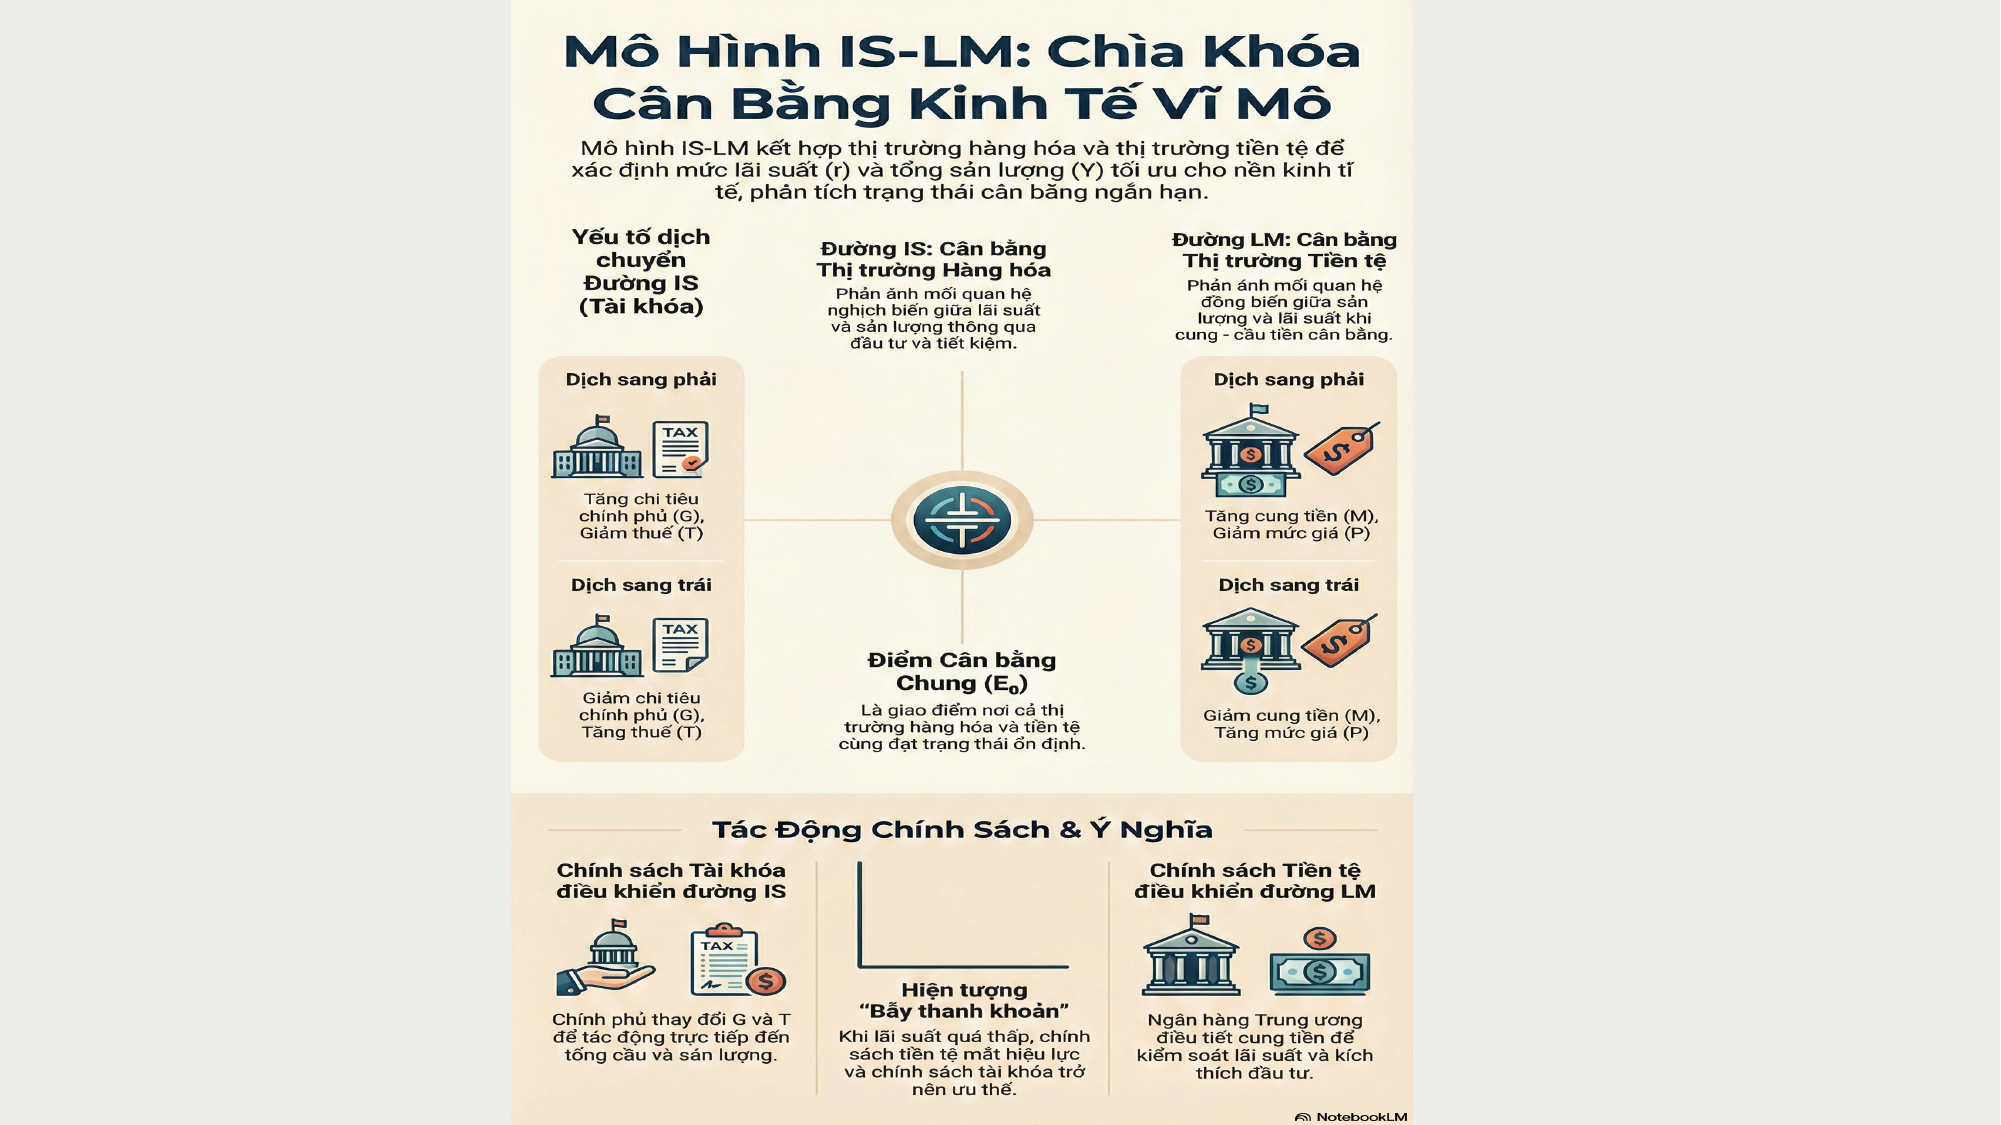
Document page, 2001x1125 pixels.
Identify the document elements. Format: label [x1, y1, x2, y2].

picture [511, 0, 1413, 1125]
